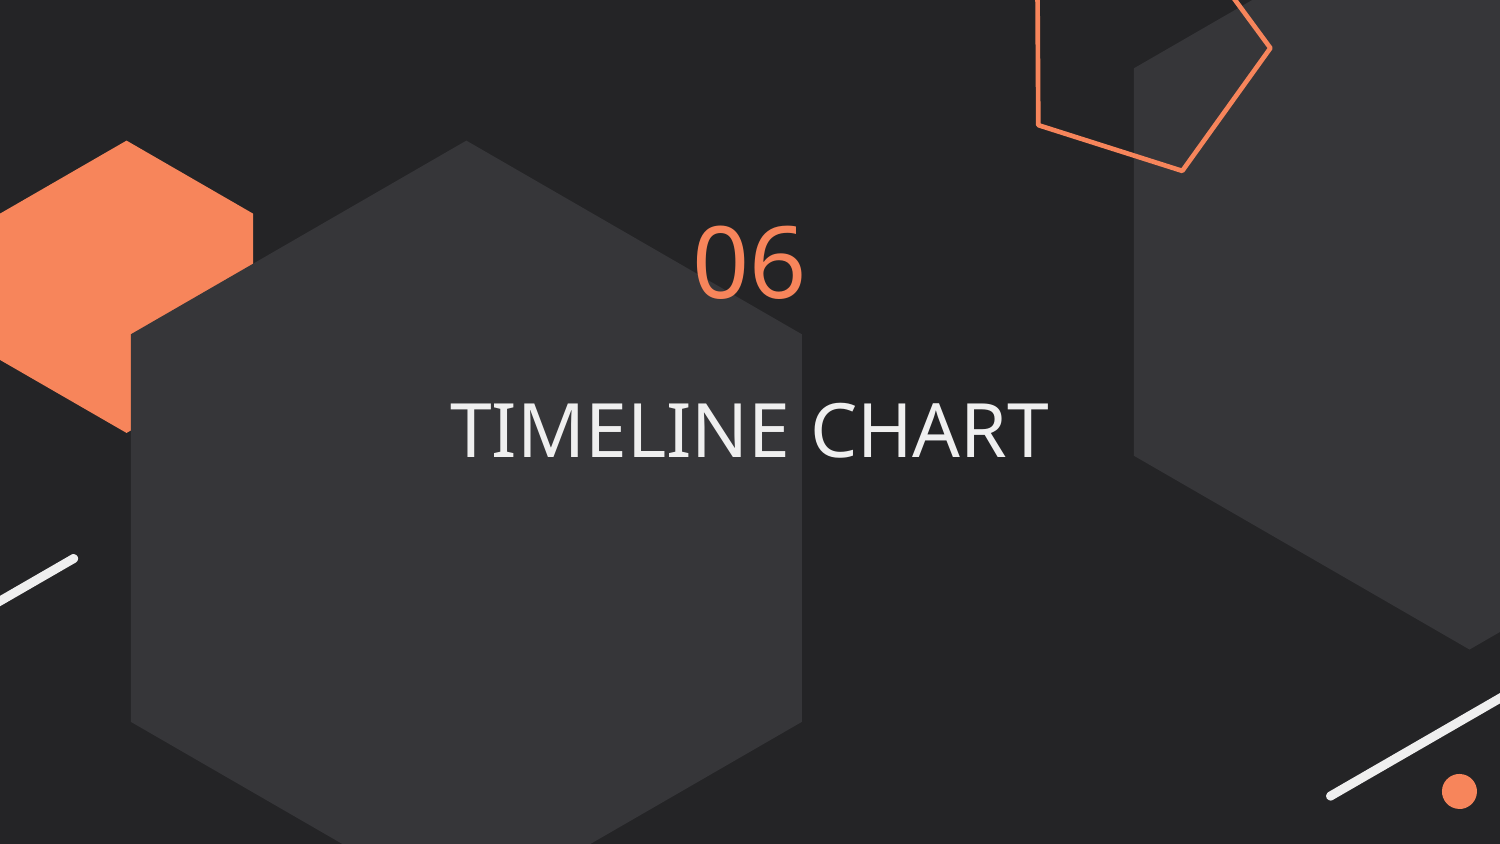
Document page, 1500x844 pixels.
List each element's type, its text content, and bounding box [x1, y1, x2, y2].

title TIMELINE CHART [392, 367, 1107, 472]
title 06 [392, 183, 1107, 322]
